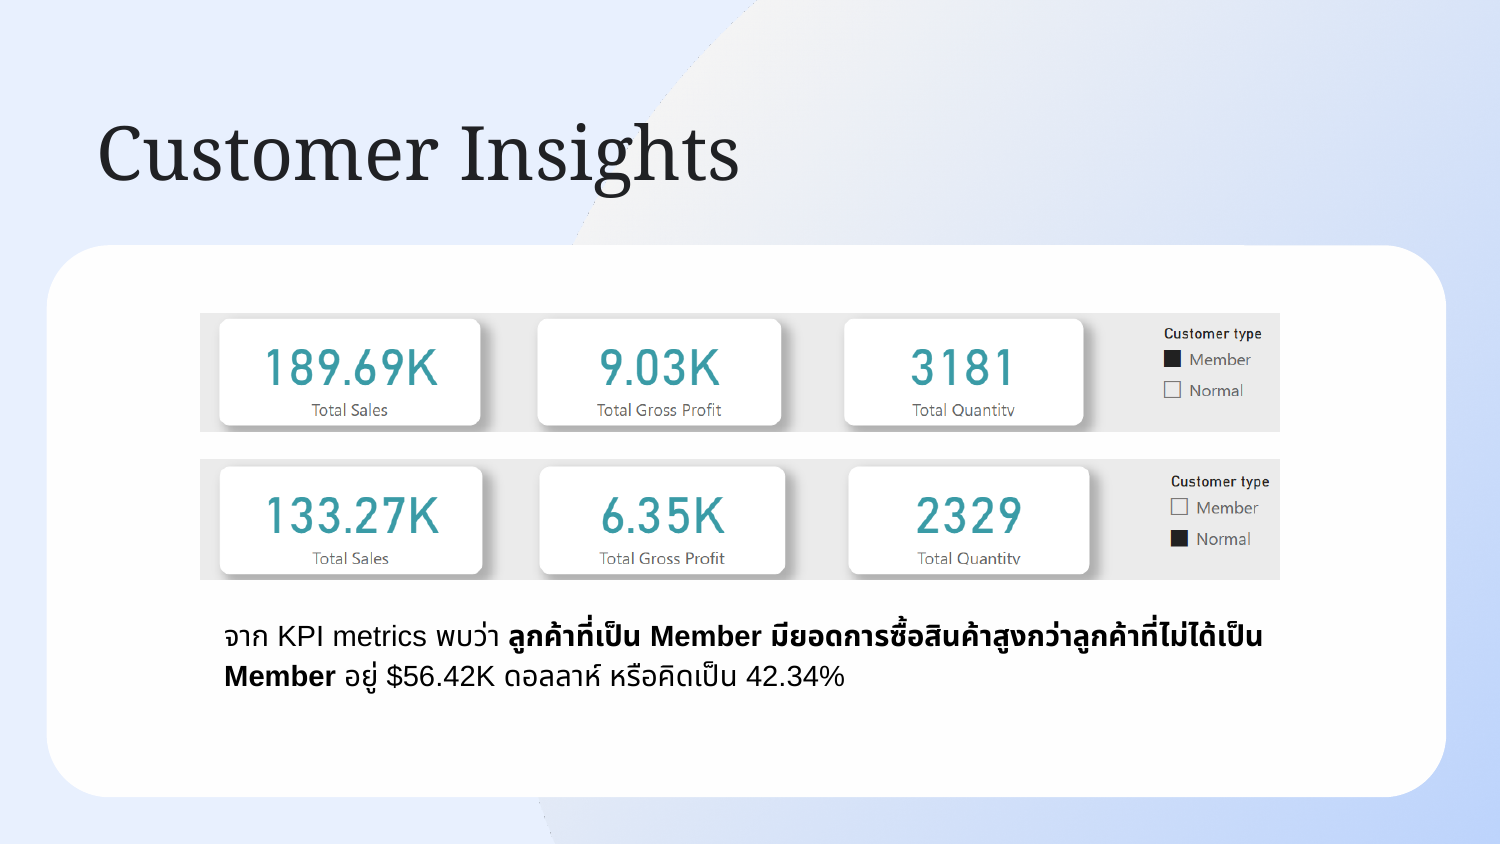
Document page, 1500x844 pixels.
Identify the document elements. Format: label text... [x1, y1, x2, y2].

title Customer Insights [96, 77, 760, 237]
picture [200, 313, 1281, 432]
list จาก KPI metrics พบว่า ลูกค้าที่เป็น Member มียอดการซื้อสินค้าสูงกว่าลูกค้าที่ไม่ได้เป็น Member อยู่ $56.42K ดอลลาห์ หรือคิดเป็น 42.34% [201, 596, 1299, 755]
picture [200, 459, 1281, 580]
picture [501, 0, 1500, 844]
text_box [46, 245, 1447, 798]
